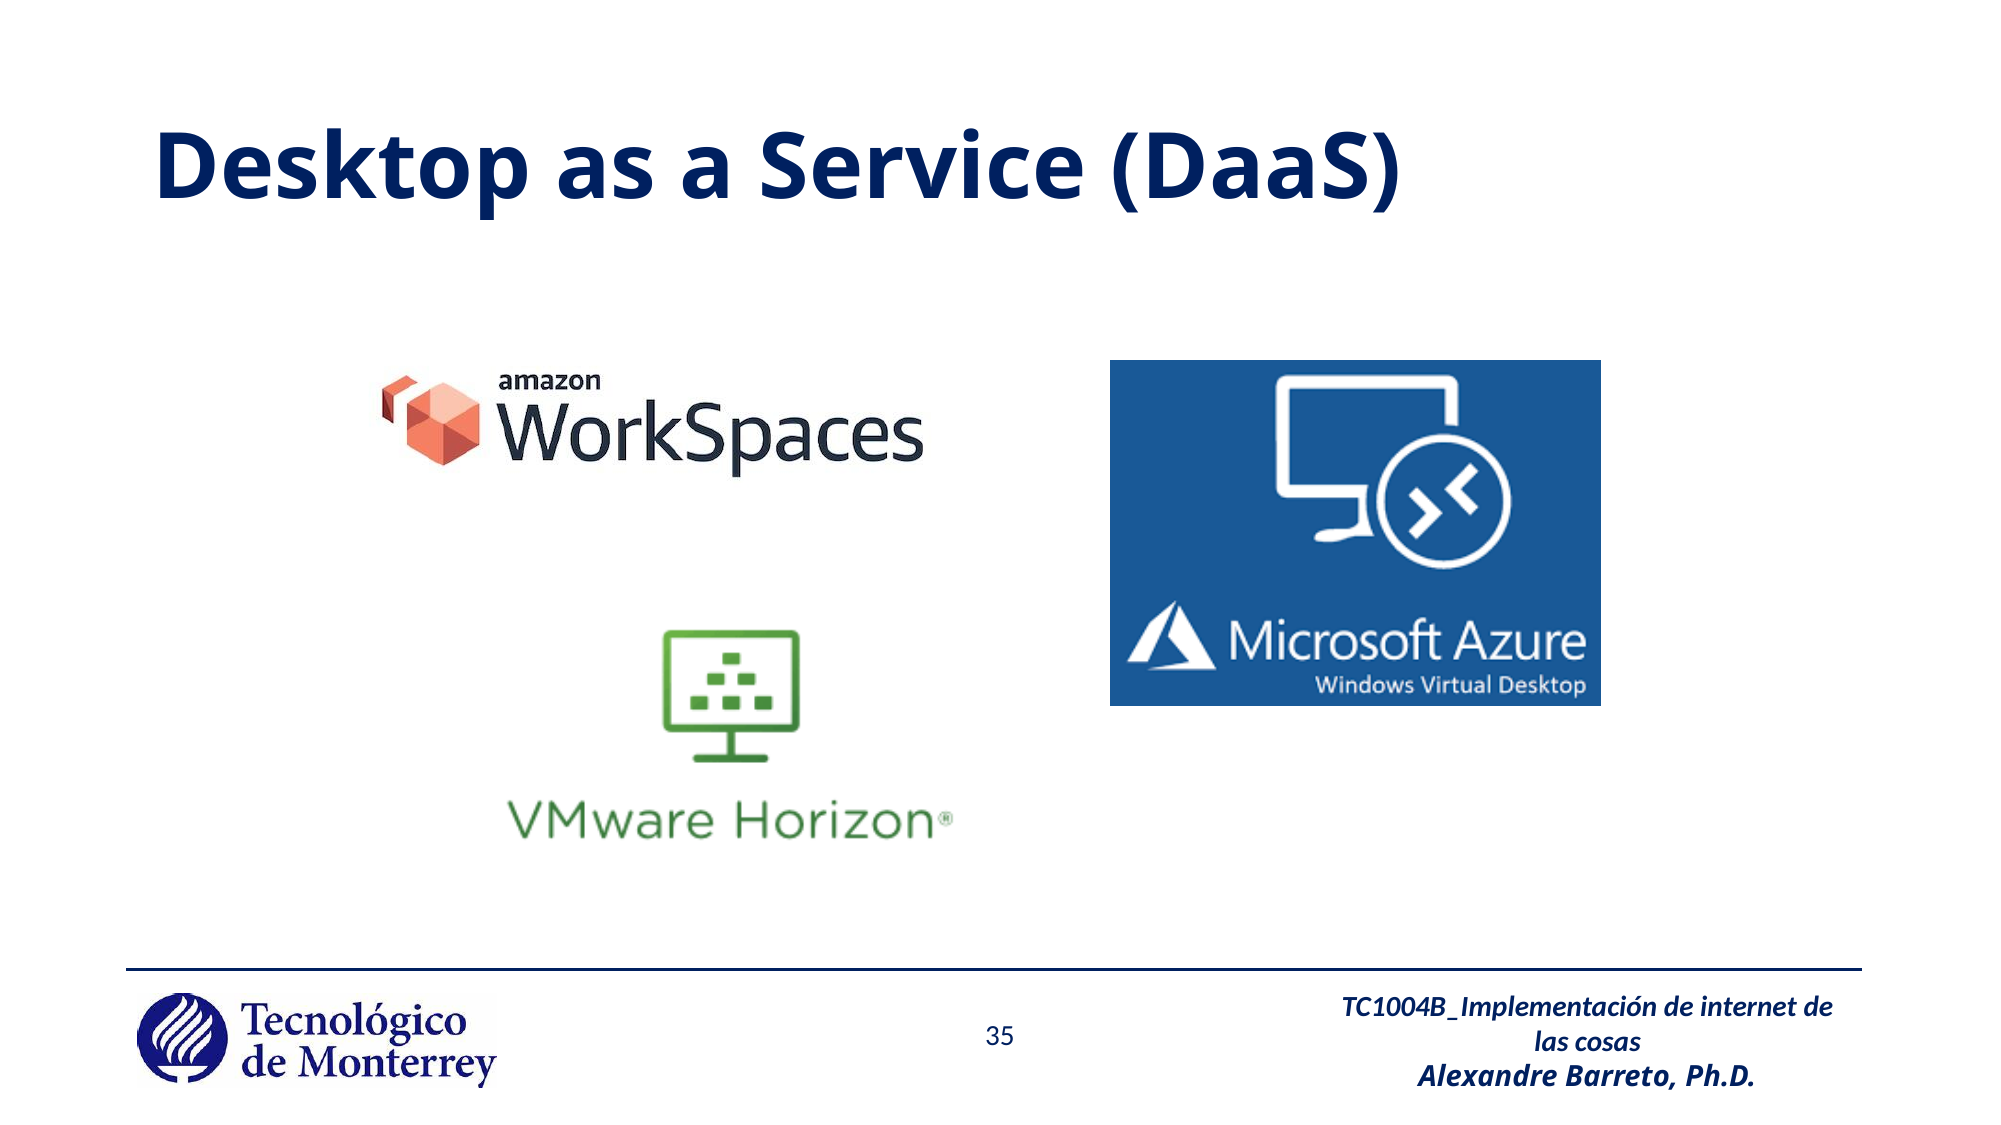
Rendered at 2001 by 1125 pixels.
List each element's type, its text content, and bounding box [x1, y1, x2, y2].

picture [1110, 360, 1601, 706]
title Desktop as a Service (DaaS) [137, 59, 1863, 278]
picture [137, 993, 497, 1088]
picture [483, 606, 974, 865]
picture [277, 305, 1037, 543]
